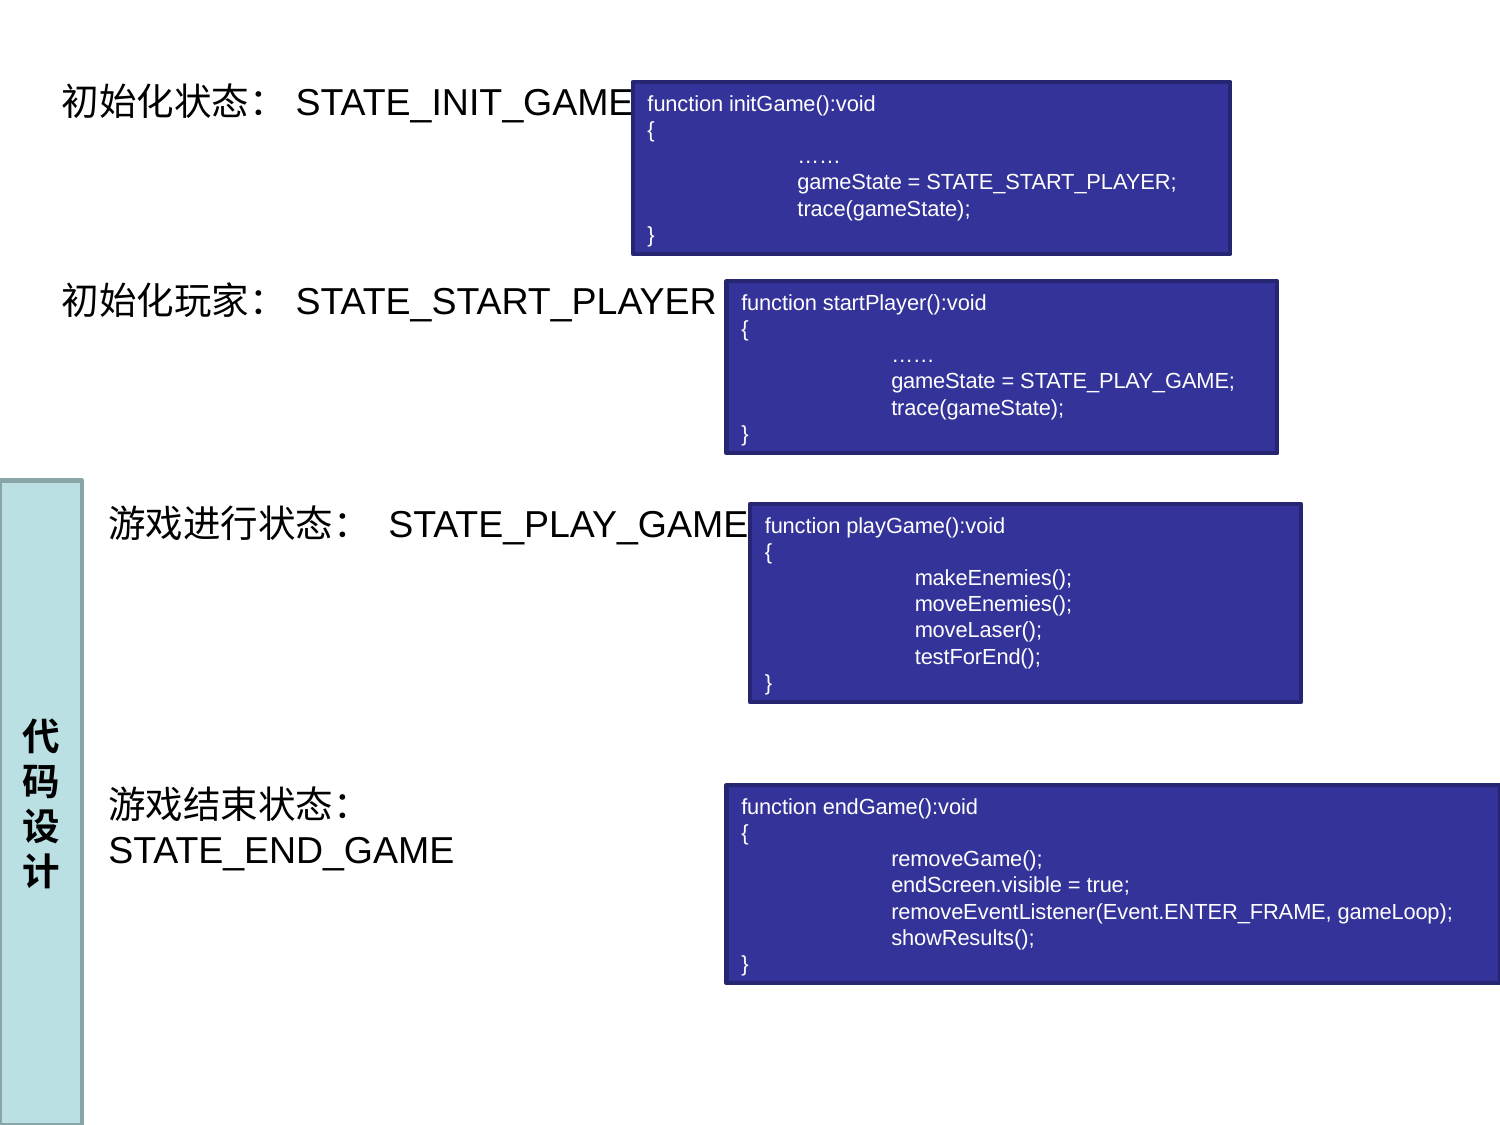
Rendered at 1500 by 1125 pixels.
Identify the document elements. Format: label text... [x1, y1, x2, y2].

text_box 代码设计 [0, 478, 84, 1125]
text_box 游戏进行状态： STATE_PLAY_GAME [93, 492, 844, 552]
text_box 游戏结束状态：STATE_END_GAME [93, 773, 739, 879]
text_box 初始化玩家：STATE_START_PLAYER [46, 269, 797, 330]
text_box function startPlayer():void { …… gameState = STATE_PLAY_GAME; trace(gameState); } [724, 279, 1279, 455]
text_box function endGame():void { removeGame(); endScreen.visible = true; removeEventListener(Event.ENTER_FRAME, gameLoop); showResults(); } [724, 783, 1500, 985]
text_box function playGame():void { makeEnemies(); moveEnemies(); moveLaser(); testForEnd(); } [748, 502, 1303, 704]
text_box function initGame():void { …… gameState = STATE_START_PLAYER; trace(gameState); } [631, 80, 1232, 256]
text_box 初始化状态：STATE_INIT_GAME [46, 70, 797, 130]
